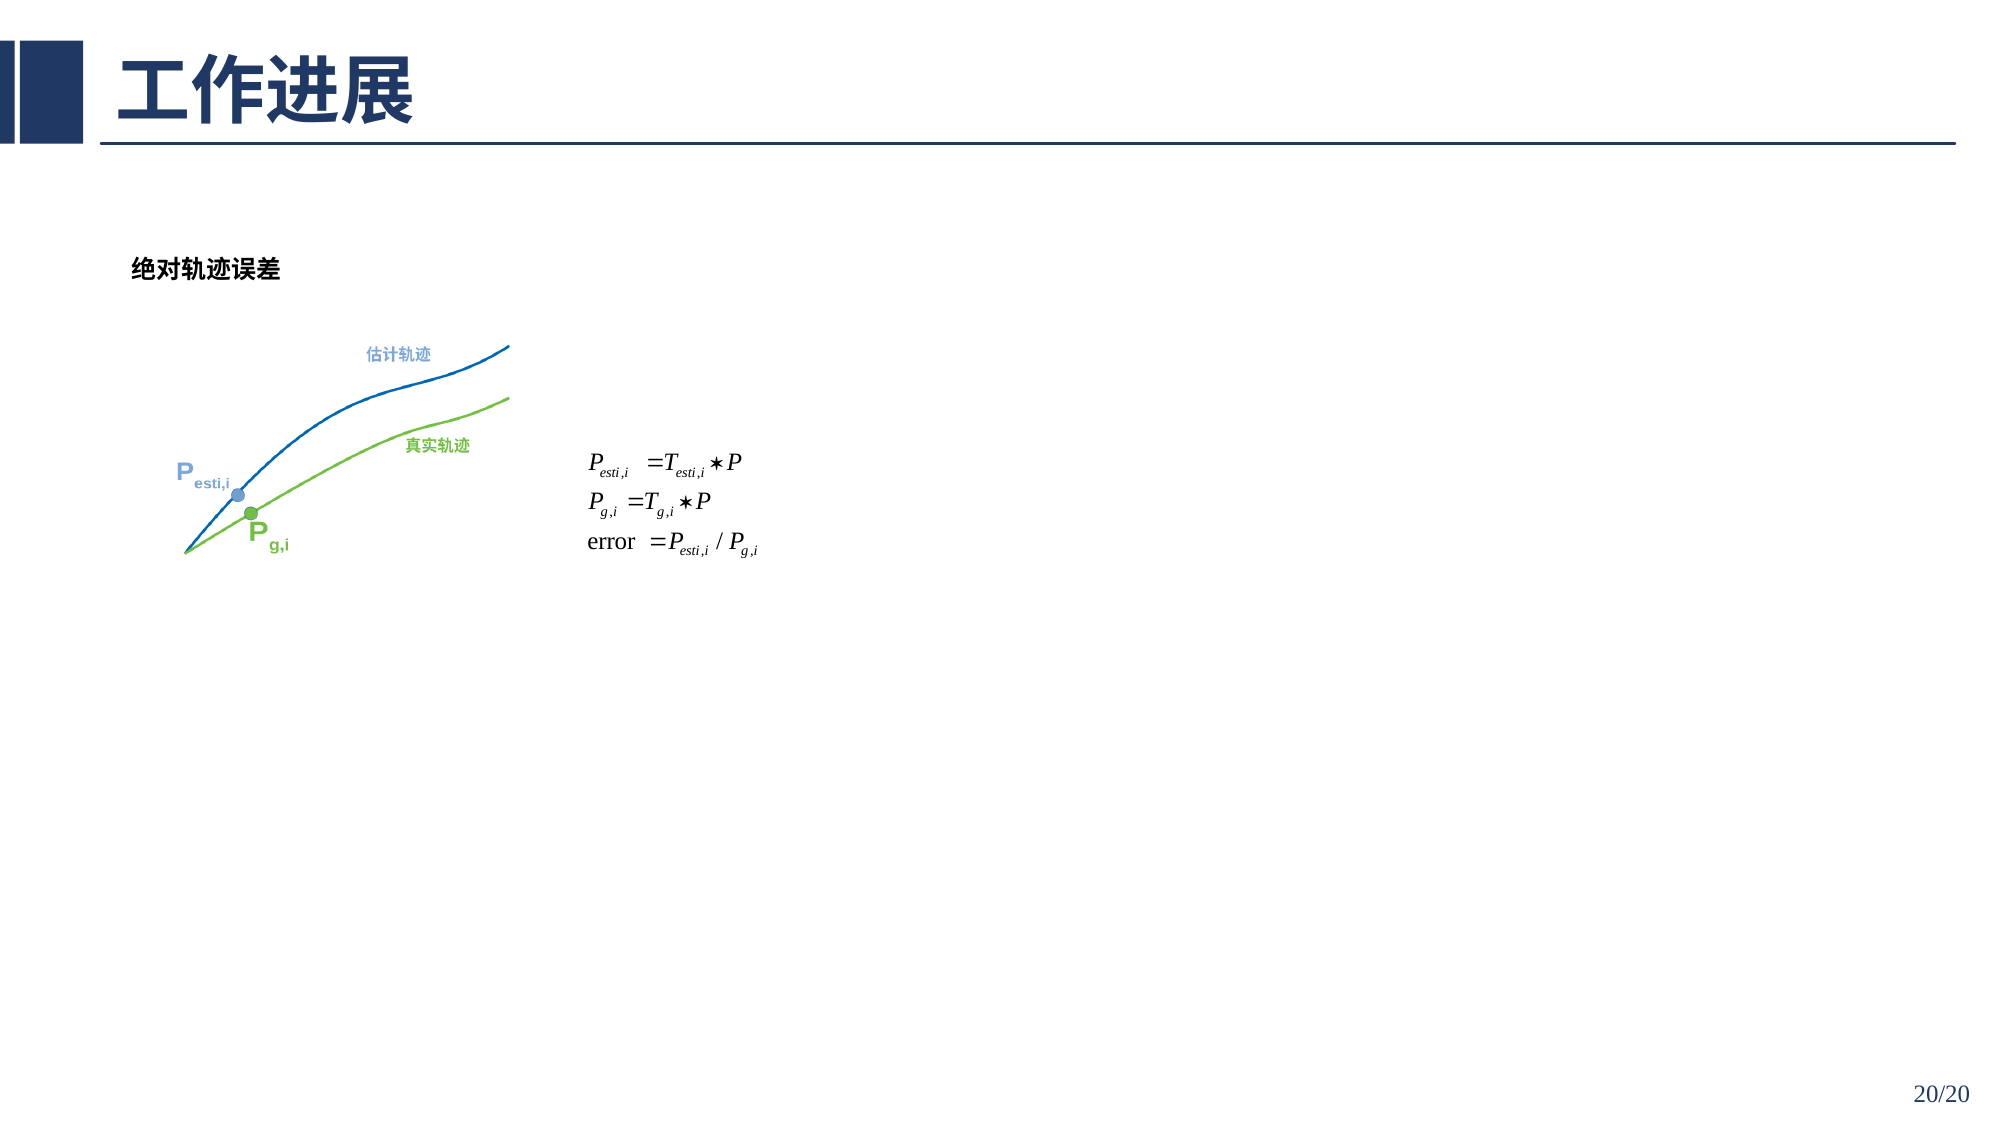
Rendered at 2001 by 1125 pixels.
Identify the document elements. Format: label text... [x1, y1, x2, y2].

picture [138, 328, 524, 563]
slide_number 20/20 [1535, 1062, 1986, 1123]
text_box 绝对轨迹误差 [117, 245, 297, 291]
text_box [584, 484, 716, 524]
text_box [583, 445, 747, 486]
title 工作进展 [100, 33, 1191, 154]
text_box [583, 524, 764, 564]
